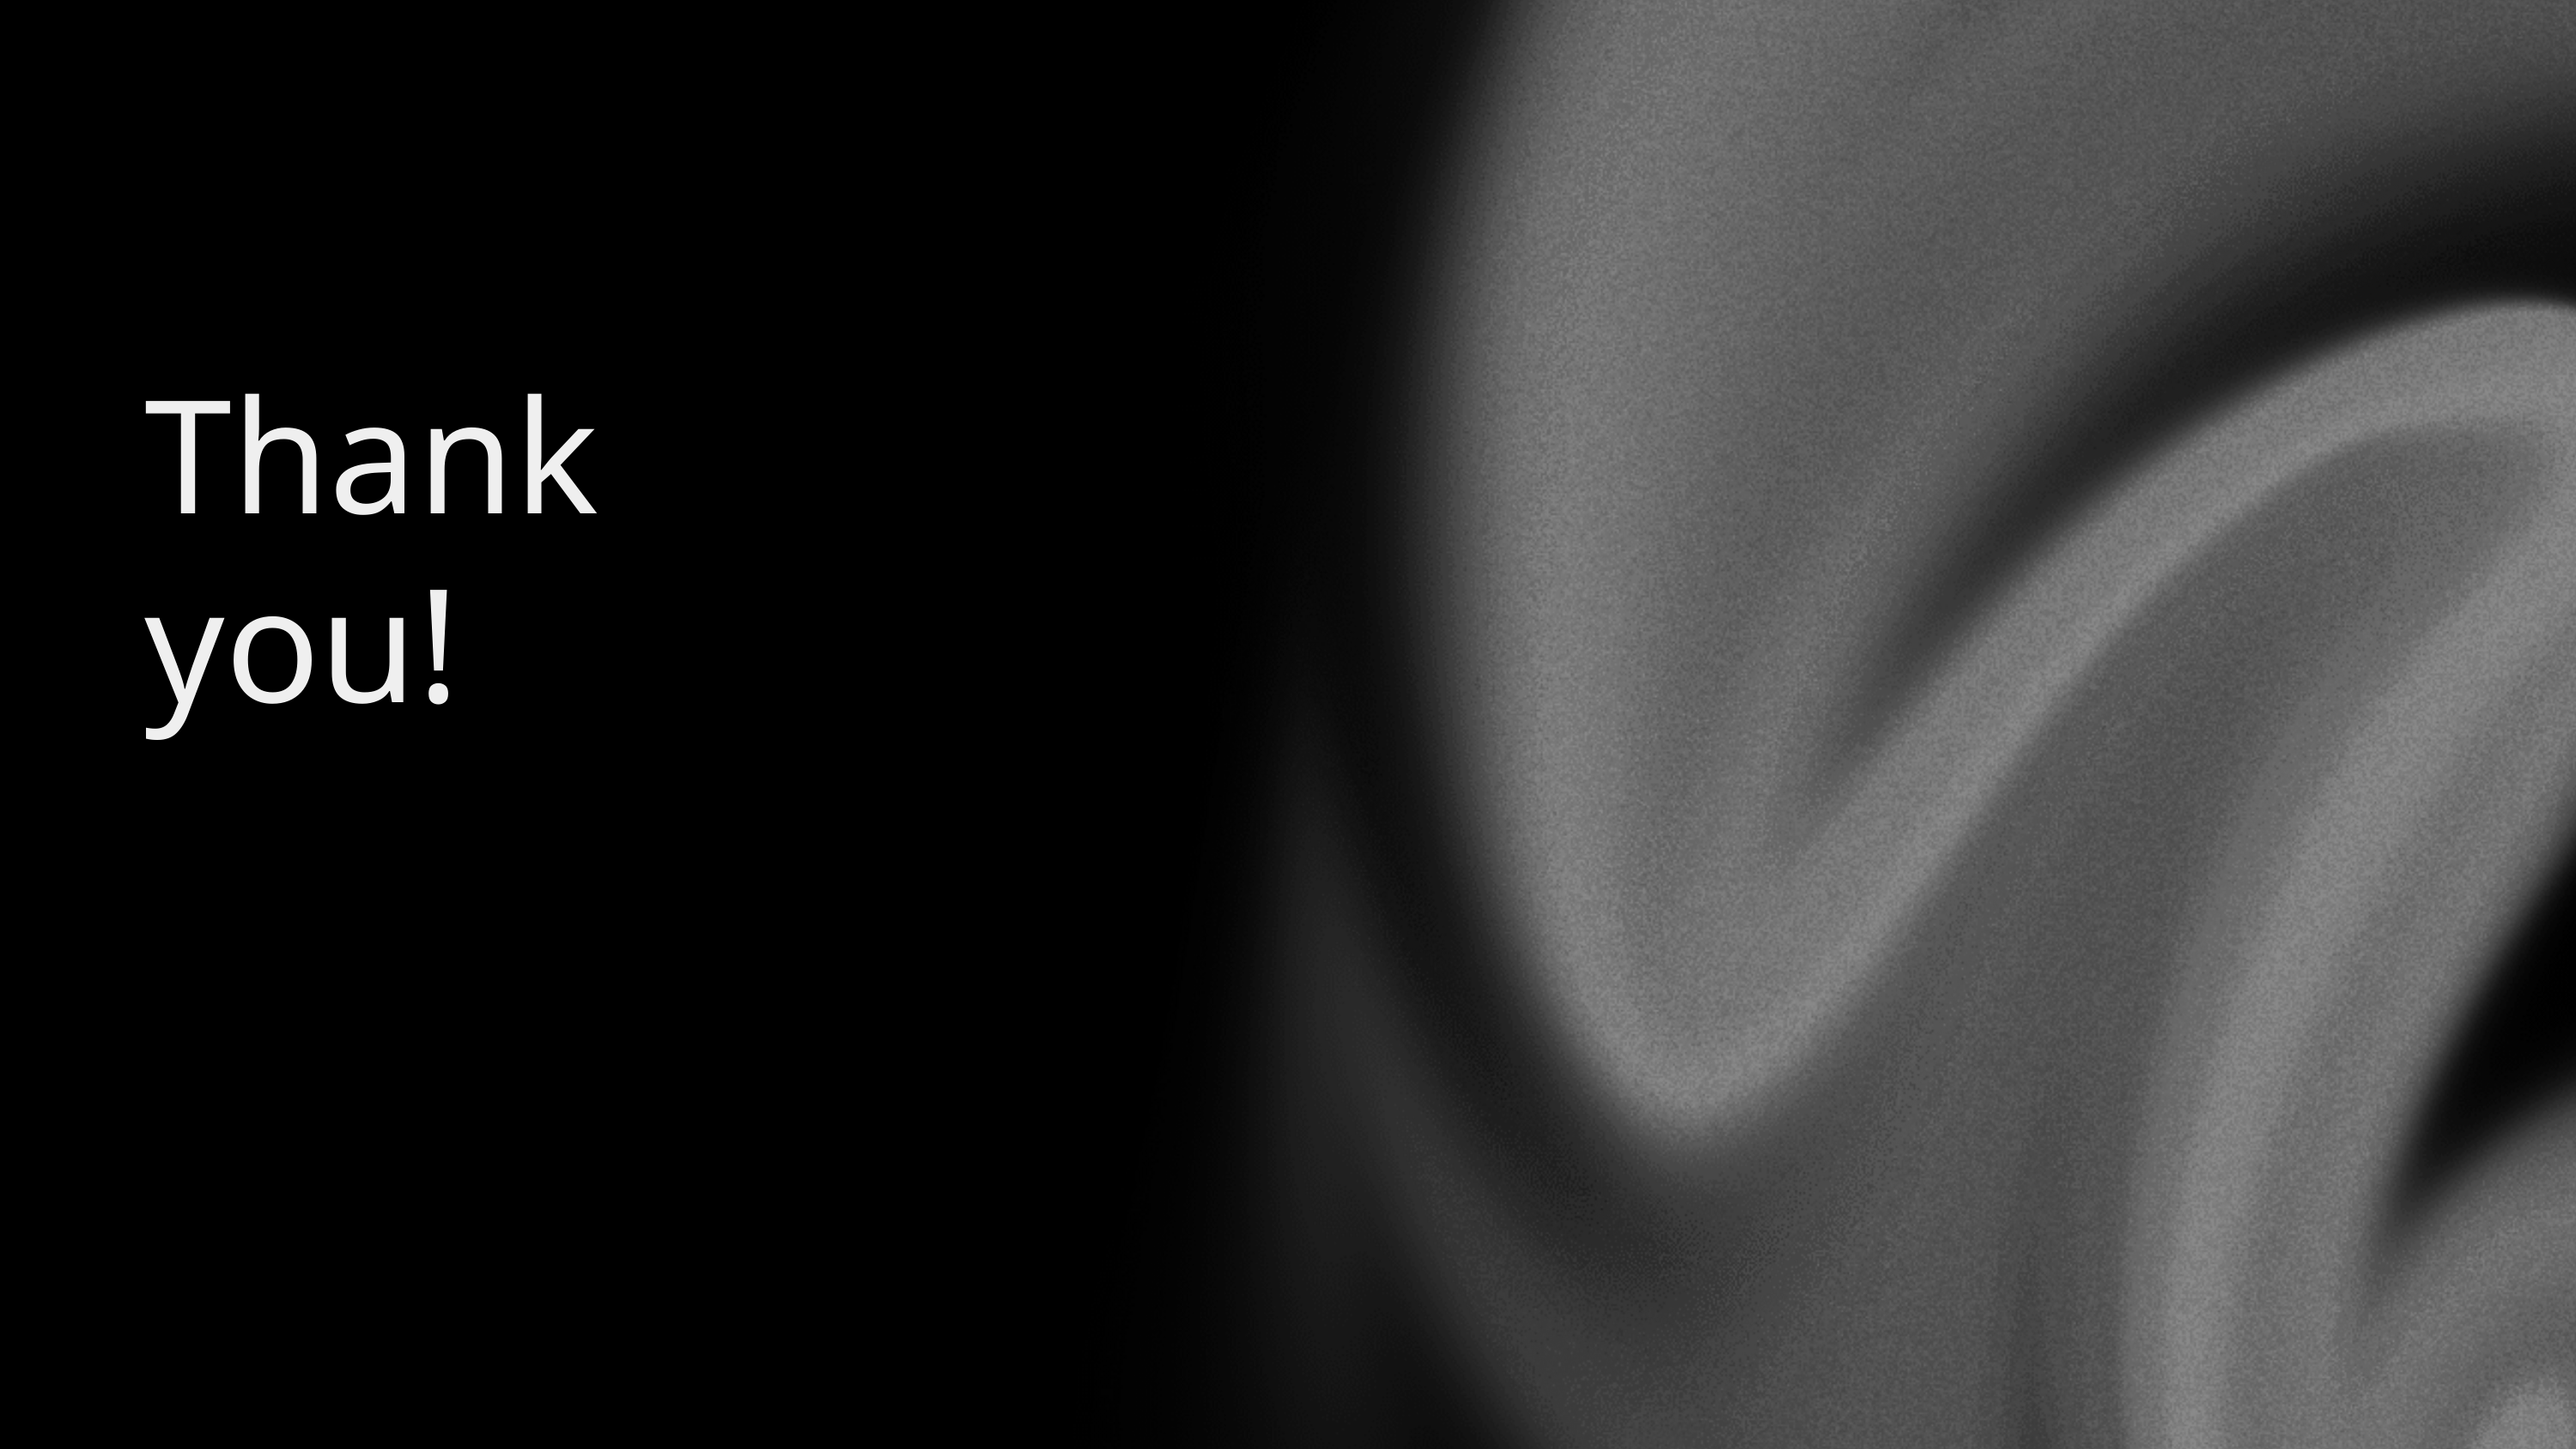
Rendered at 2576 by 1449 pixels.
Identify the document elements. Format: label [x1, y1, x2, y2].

text_box [1014, 0, 2576, 1449]
text_box [0, 0, 963, 1445]
